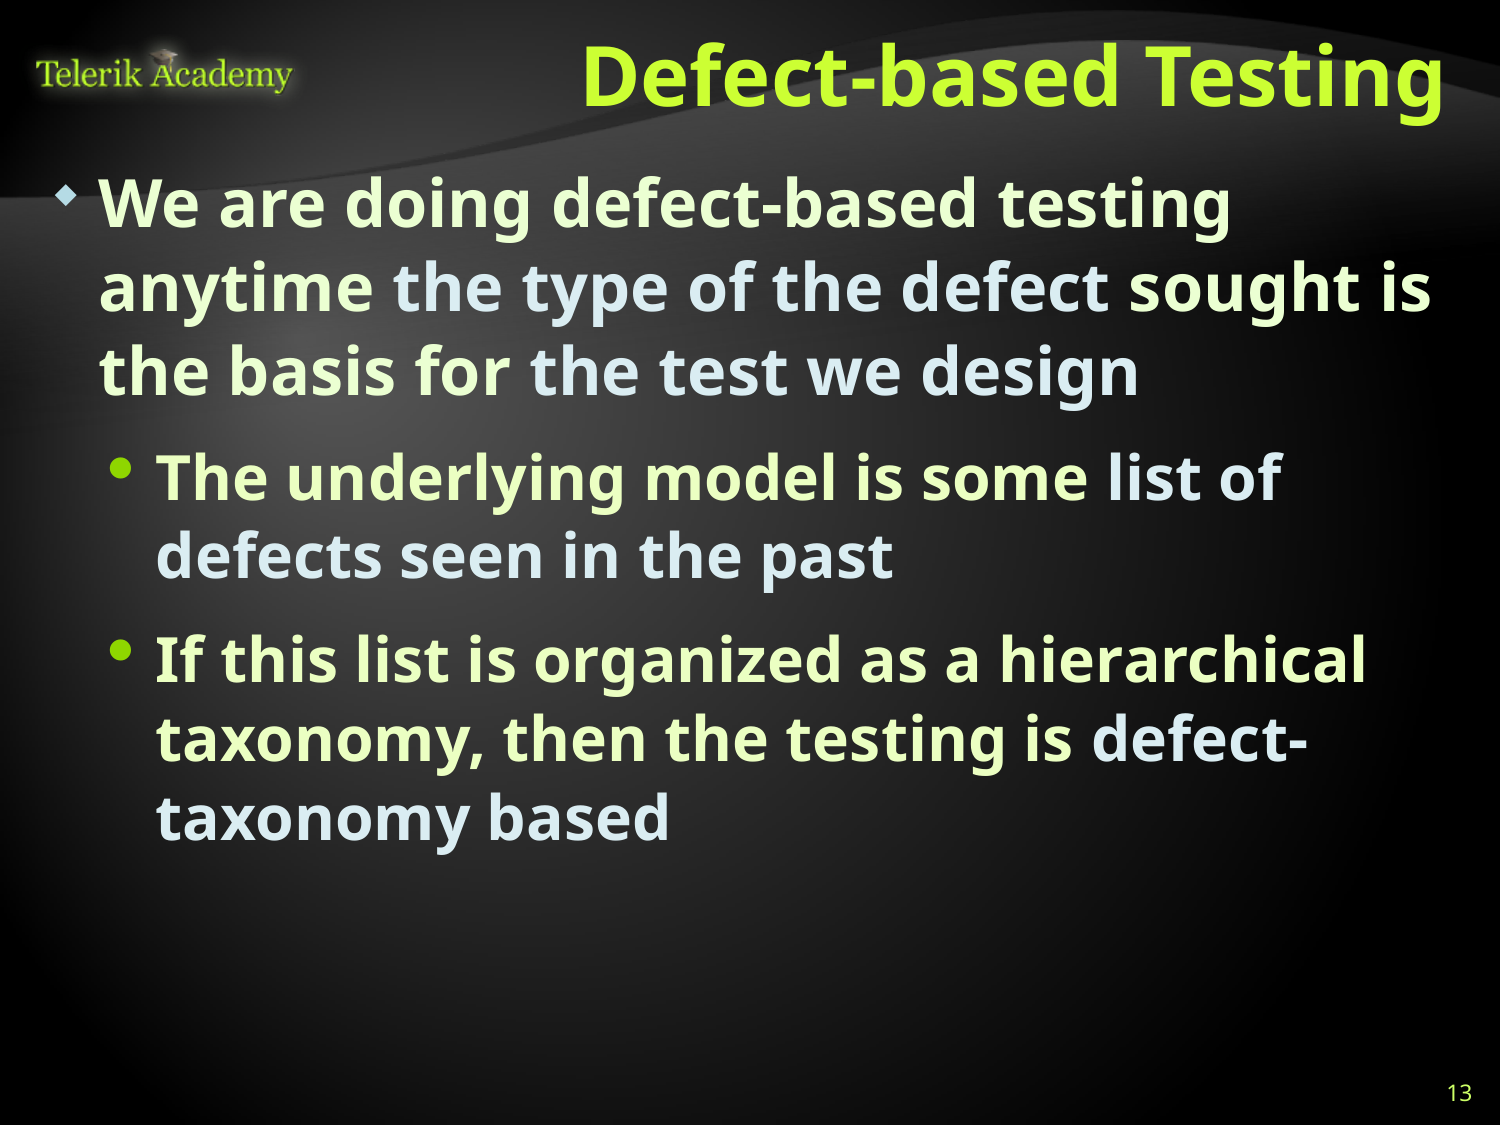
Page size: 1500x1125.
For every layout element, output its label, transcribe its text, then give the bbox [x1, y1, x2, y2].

picture [0, 0, 1500, 1125]
slide_number 13 [1412, 1074, 1488, 1113]
title Defect-based Testing [300, 12, 1463, 149]
list We are doing defect-based testing anytime the type of the defect sought is the basis for the test we design The underlying model is some list of defects seen in the past If this list is organized as a hierarchical taxonomy, then the testing is defect-taxonomy based [37, 149, 1463, 1100]
